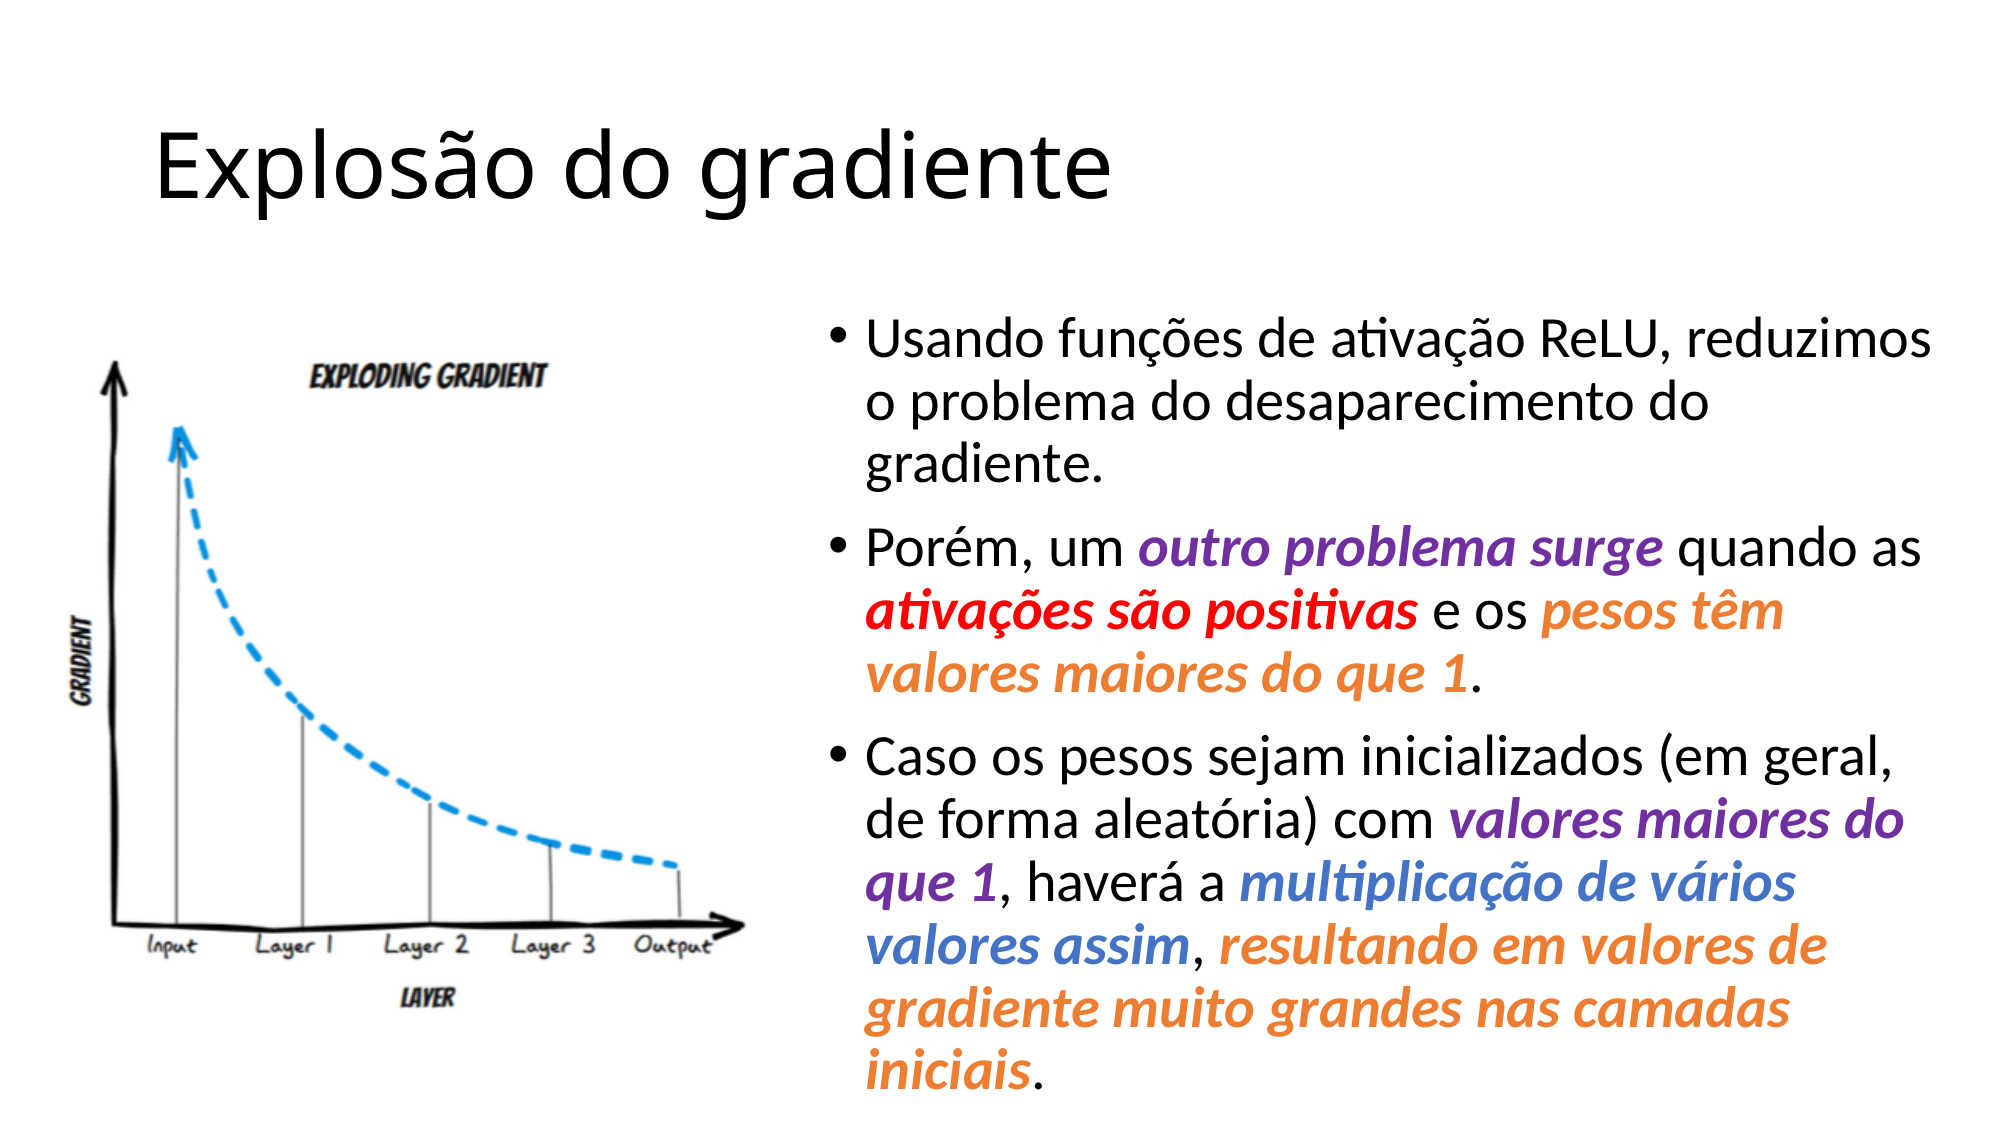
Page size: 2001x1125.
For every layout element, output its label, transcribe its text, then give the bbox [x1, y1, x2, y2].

title Explosão do gradiente [137, 59, 1863, 278]
list Usando funções de ativação ReLU, reduzimos o problema do desaparecimento do gradiente. Porém, um outro problema surge quando as ativações são positivas e os pesos têm valores maiores do que 1. Caso os pesos sejam inicializados (em geral, de forma aleatória) com valores maiores do que 1, haverá a multiplicação de vários valores assim, resultando em valores de gradiente muito grandes nas camadas iniciais. [813, 299, 1972, 1125]
picture [40, 354, 753, 1031]
